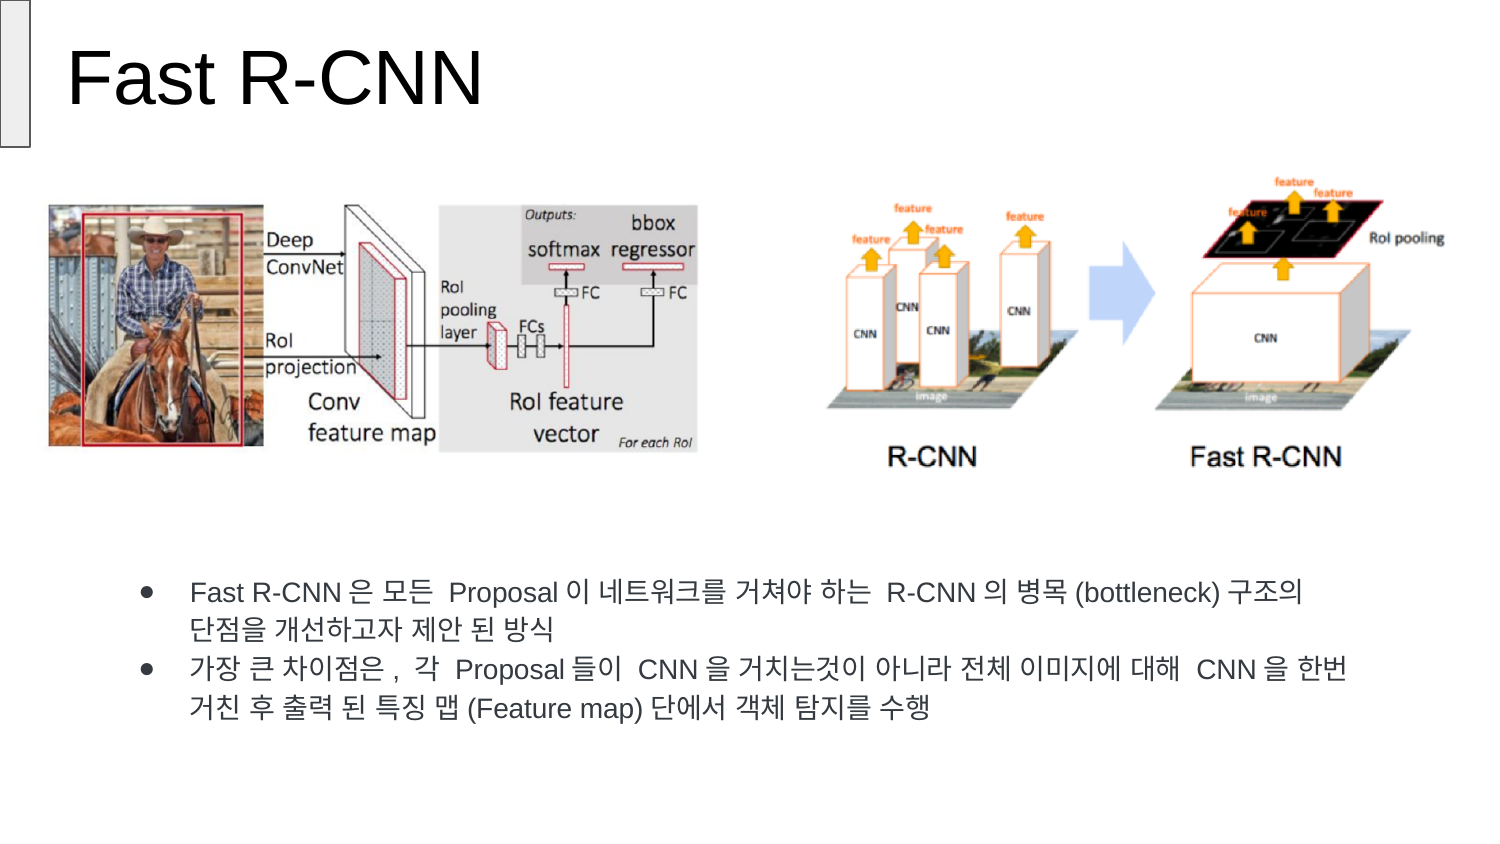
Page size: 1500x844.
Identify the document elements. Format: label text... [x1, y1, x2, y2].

text_box [0, 0, 30, 147]
text_box Fast R-CNN은 모든 Proposal이 네트워크를 거쳐야 하는 R-CNN의 병목(bottleneck)구조의 단점을 개선하고자 제안 된 방식 가장 큰 차이점은, 각 Proposal들이 CNN을 거치는것이 아니라 전체 이미지에 대해 CNN을 한번 거친 후 출력 된 특징 맵(Feature map)단에서 객체 탐지를 수행 [99, 554, 1377, 748]
picture [24, 156, 1476, 481]
text_box Fast R-CNN [30, 0, 1500, 147]
